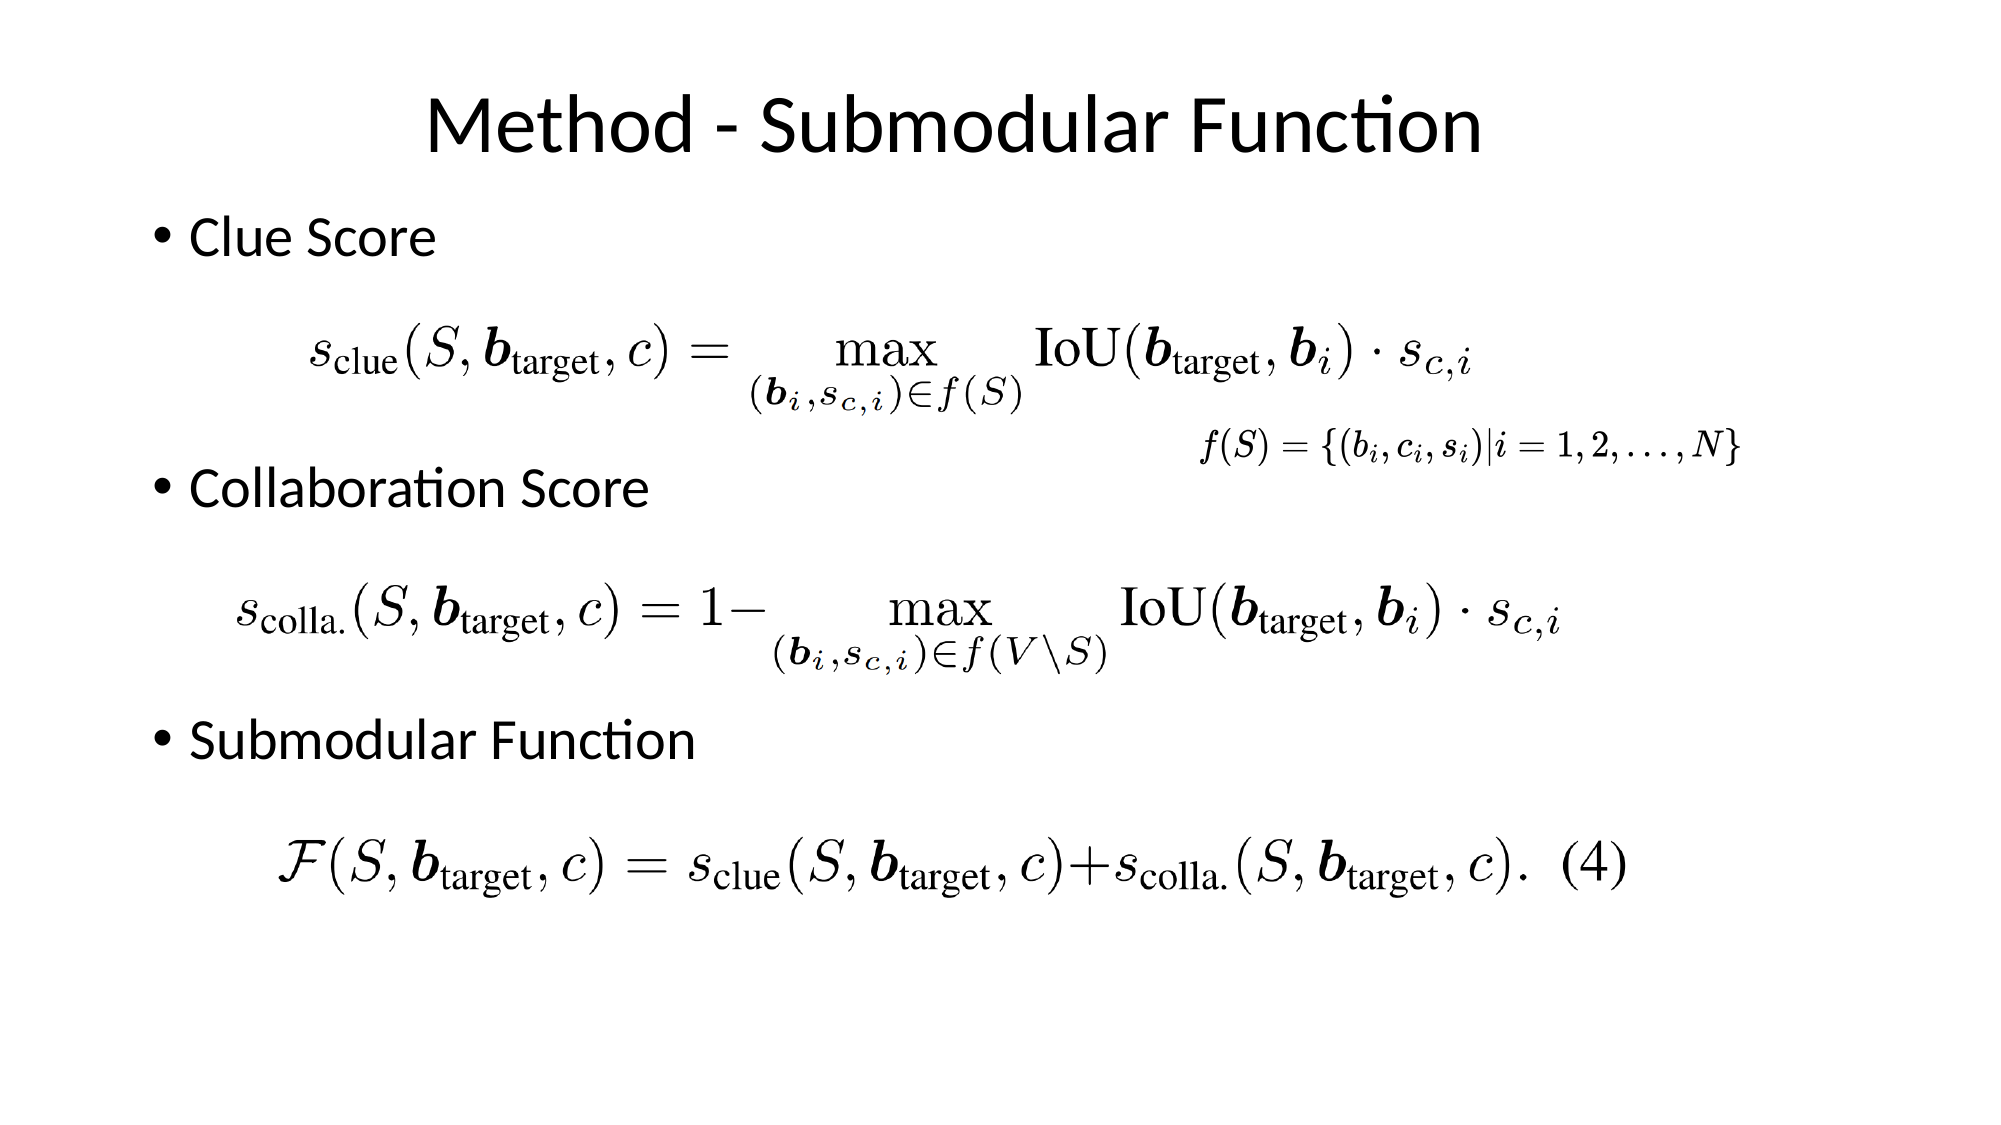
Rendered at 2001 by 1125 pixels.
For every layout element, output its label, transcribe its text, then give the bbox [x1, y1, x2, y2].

list Clue Score Collaboration Score Submodular Function [137, 198, 1863, 1014]
picture [303, 317, 1475, 419]
picture [1197, 428, 1743, 467]
picture [227, 576, 1566, 683]
picture [270, 828, 1634, 907]
